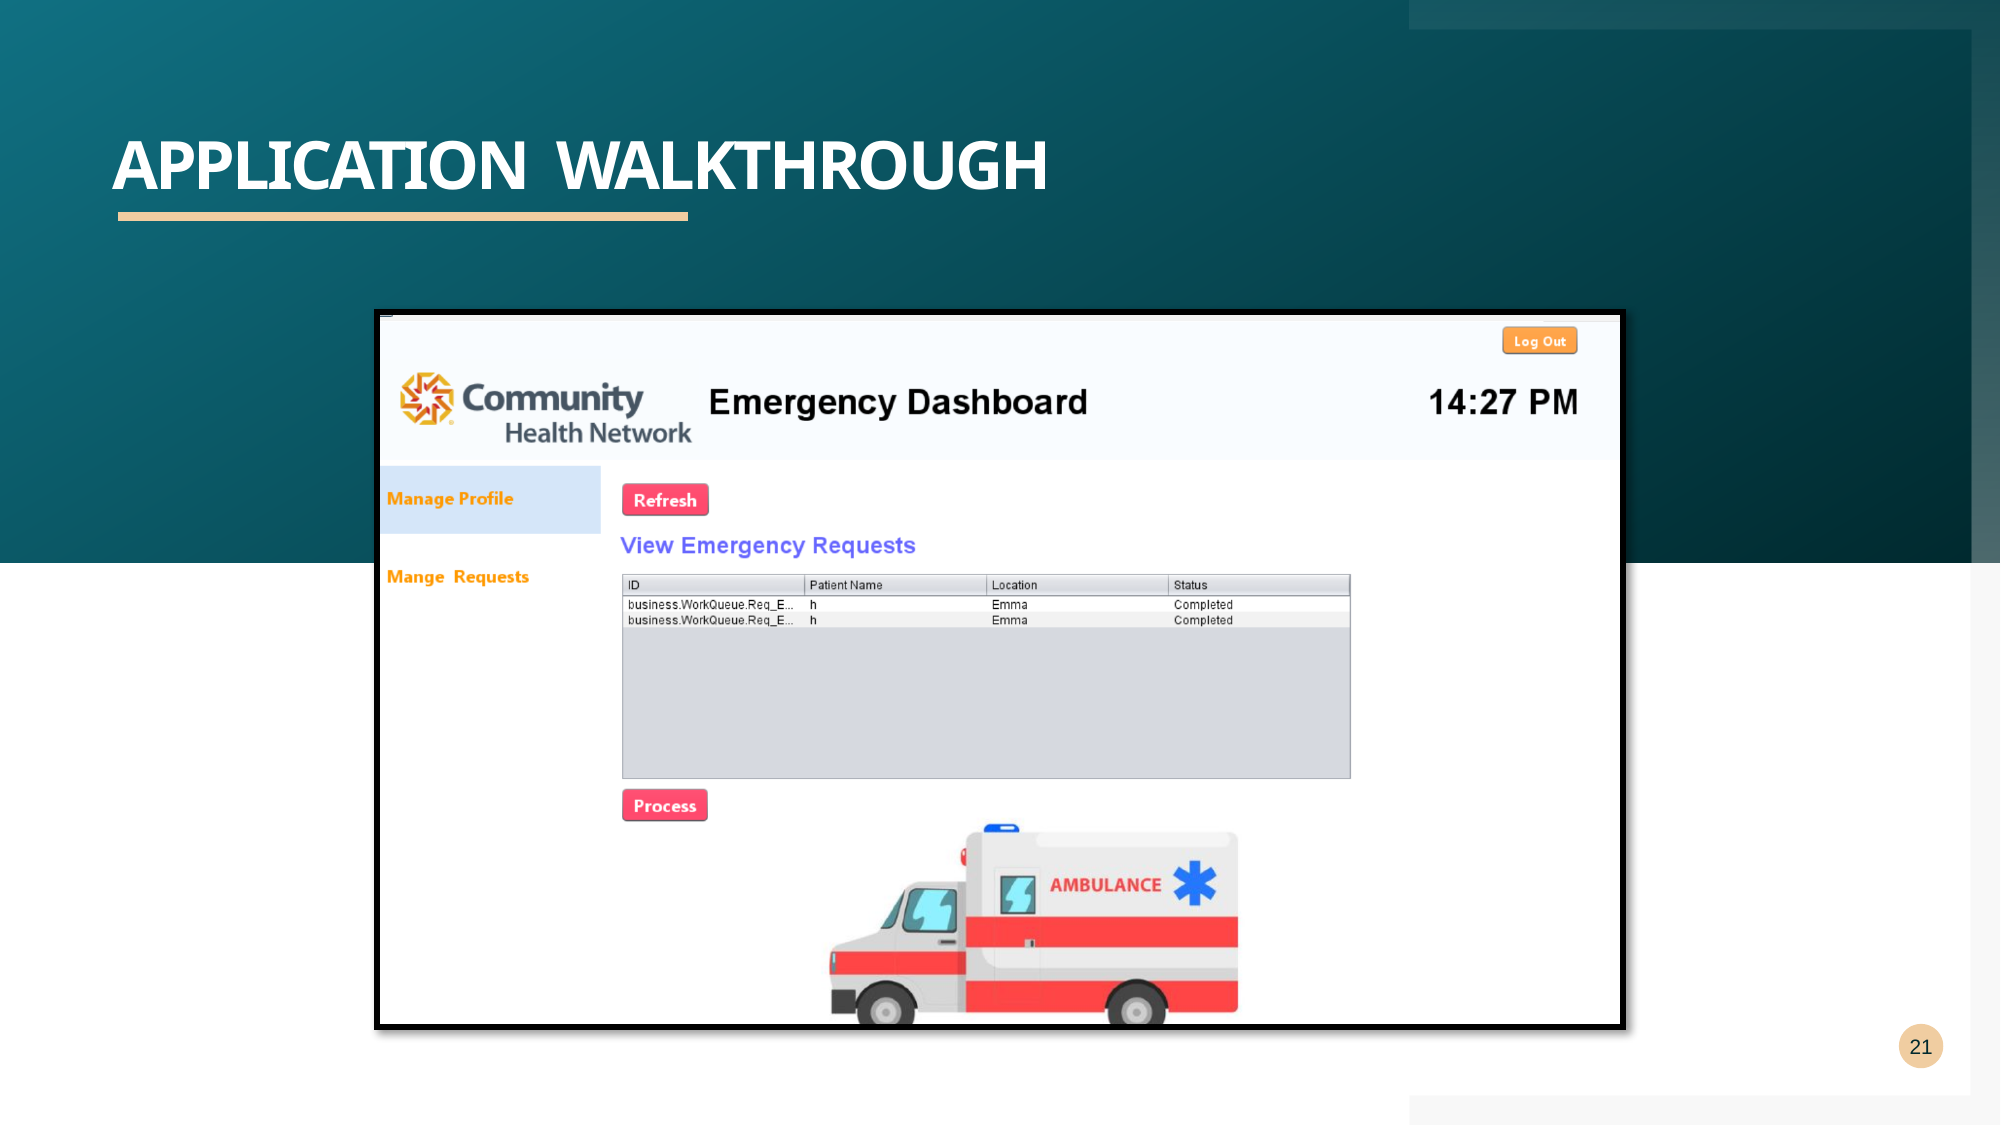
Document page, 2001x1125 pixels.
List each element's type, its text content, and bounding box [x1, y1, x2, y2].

picture [379, 314, 1620, 1024]
title Application Walkthrough [112, 132, 1353, 194]
slide_number 21 [1898, 1023, 1944, 1069]
